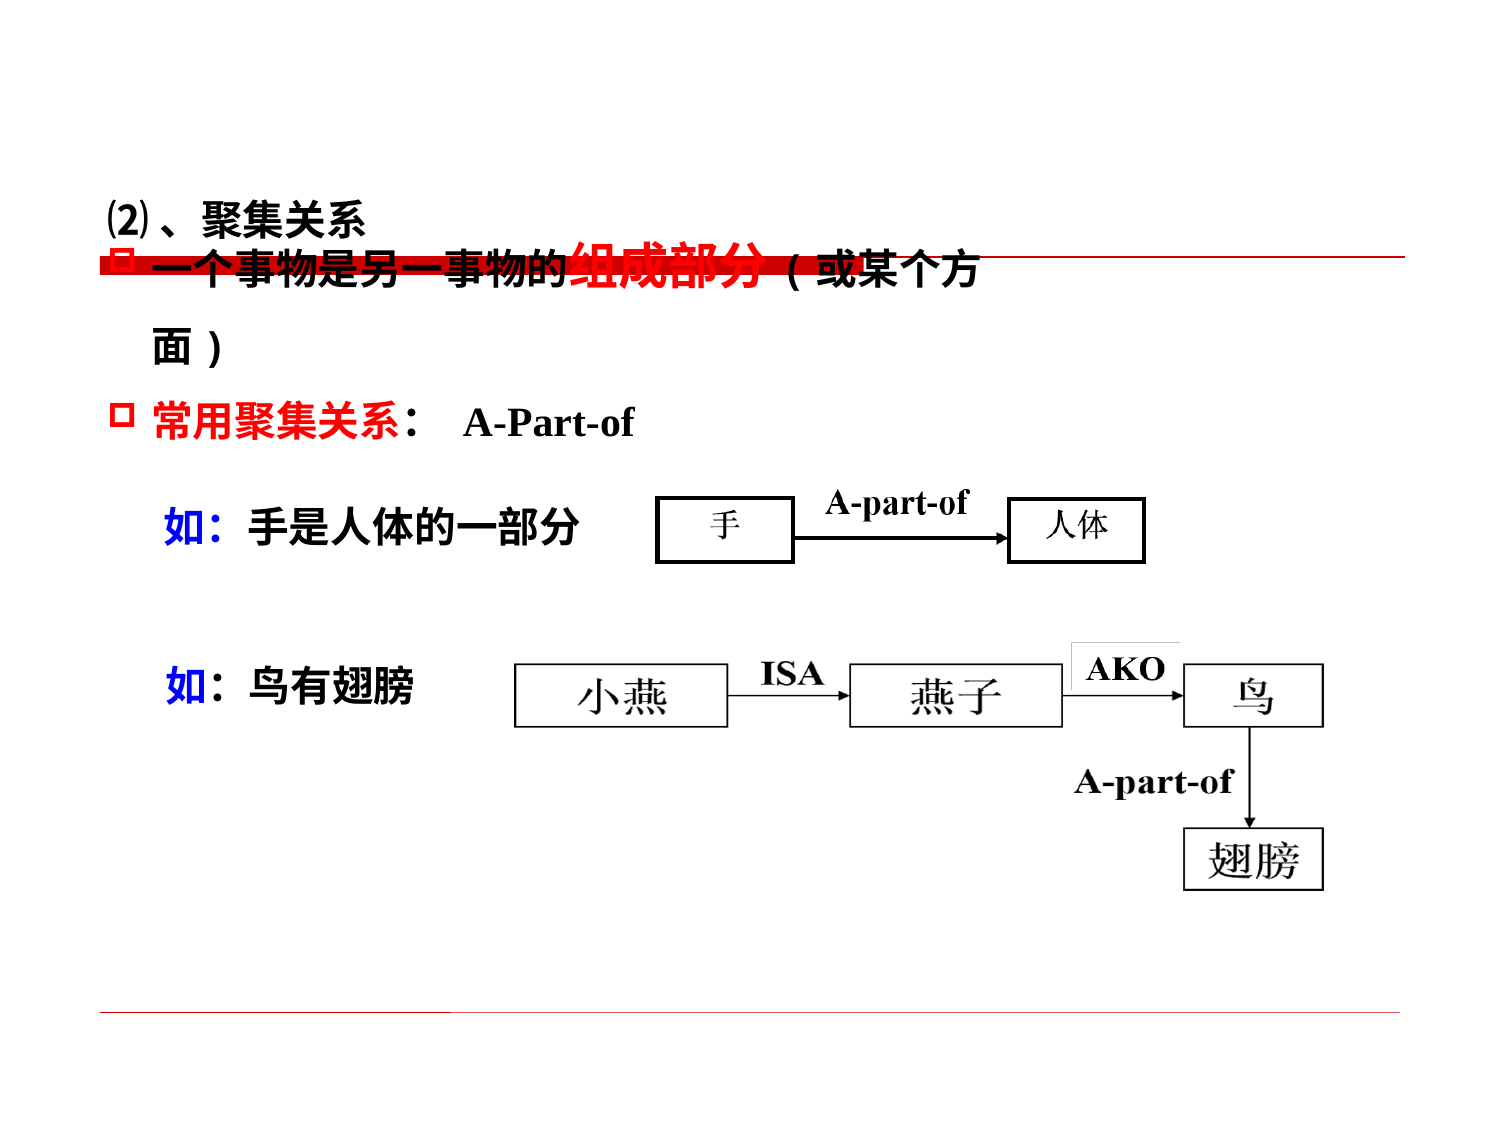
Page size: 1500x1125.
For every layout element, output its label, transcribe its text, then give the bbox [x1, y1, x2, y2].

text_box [163, 467, 1146, 564]
text_box 一个事物是另一事物的组成部分(或某个方面) 常用聚集关系： A-Part-of [107, 292, 1058, 445]
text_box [165, 636, 1329, 906]
title ⑵、聚集关系 [107, 185, 380, 244]
